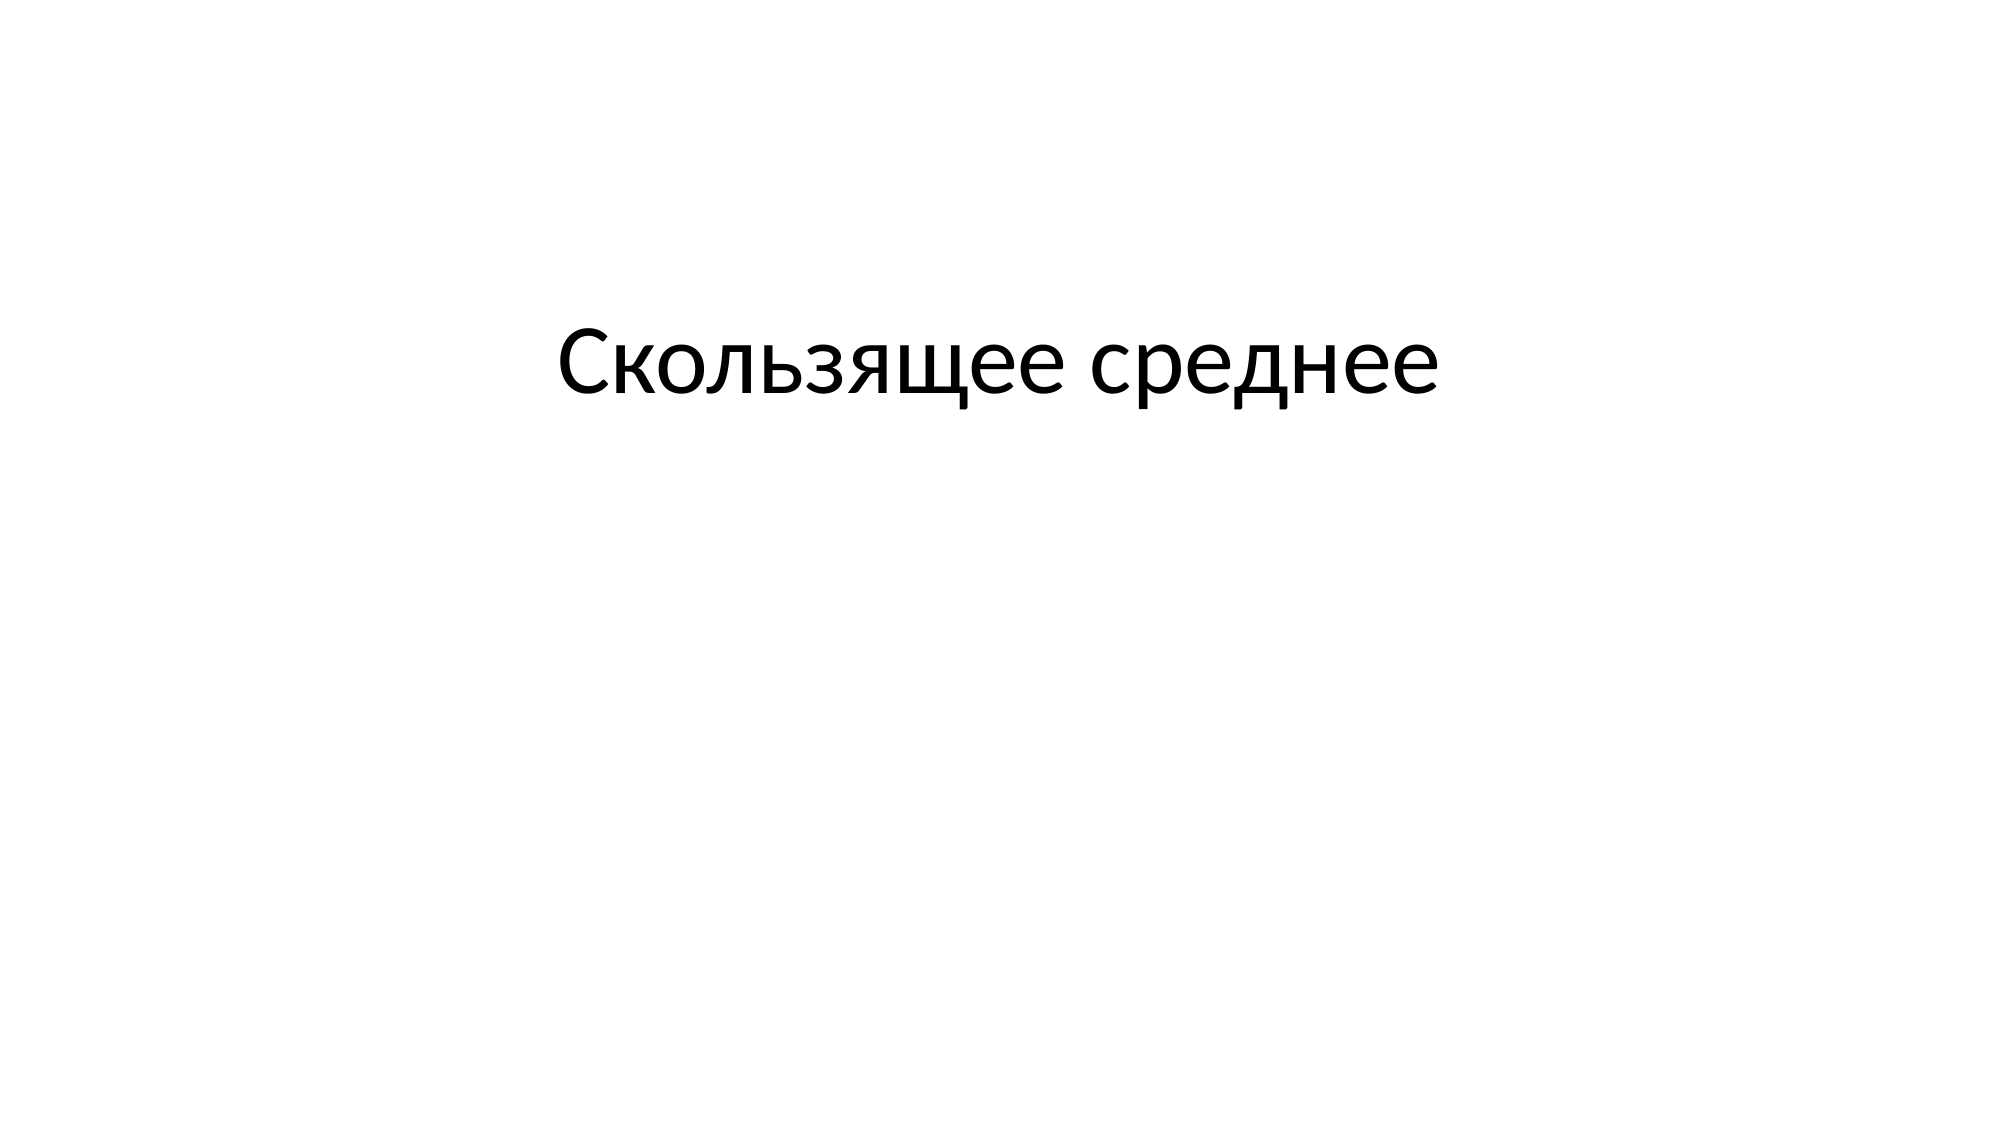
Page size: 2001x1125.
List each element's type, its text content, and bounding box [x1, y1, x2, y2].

list Скользящее среднее [137, 299, 1863, 1014]
